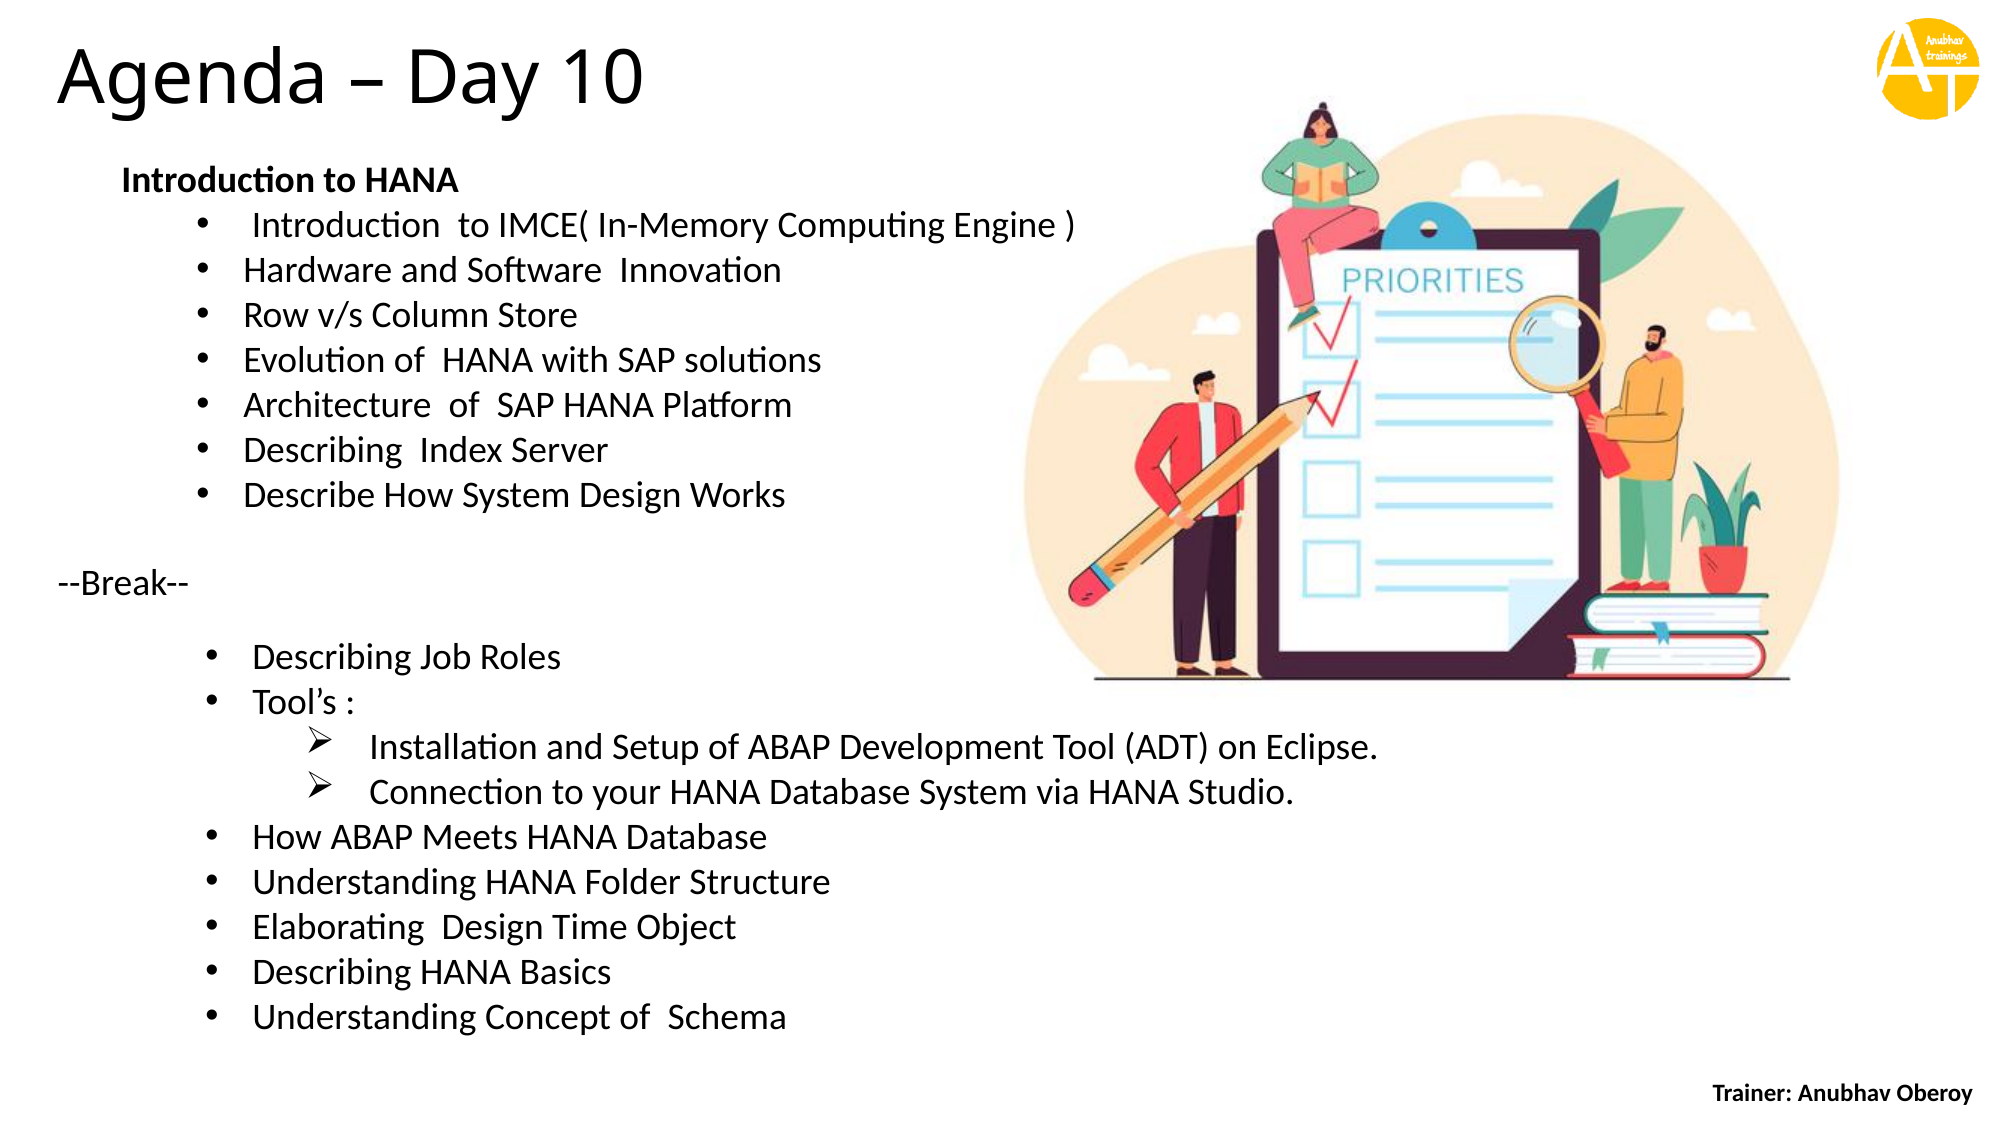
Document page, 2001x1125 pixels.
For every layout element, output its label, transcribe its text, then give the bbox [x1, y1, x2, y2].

footer Trainer: Anubhav Oberoy [1660, 1074, 2000, 1108]
picture [962, 11, 1985, 745]
text_box Describing Job Roles Tool’s : Installation and Setup of ABAP Development Tool (ADT) on Eclipse. Connection to your HANA Database System via HANA Studio. How ABAP Meets HANA Database Understanding HANA Folder Structure Elaborating Design Time Object Describing HANA Basics Understanding Concept of Schema [115, 624, 1416, 1045]
text_box Agenda – Day 10 [42, 30, 1866, 148]
text_box --Break-- [42, 550, 411, 611]
text_box Introduction to HANA Introduction to IMCE( In-Memory Computing Engine ) Hardware and Software Innovation Row v/s Column Store Evolution of HANA with SAP solutions Architecture of SAP HANA Platform Describing Index Server Describe How System Design Works [106, 147, 962, 523]
